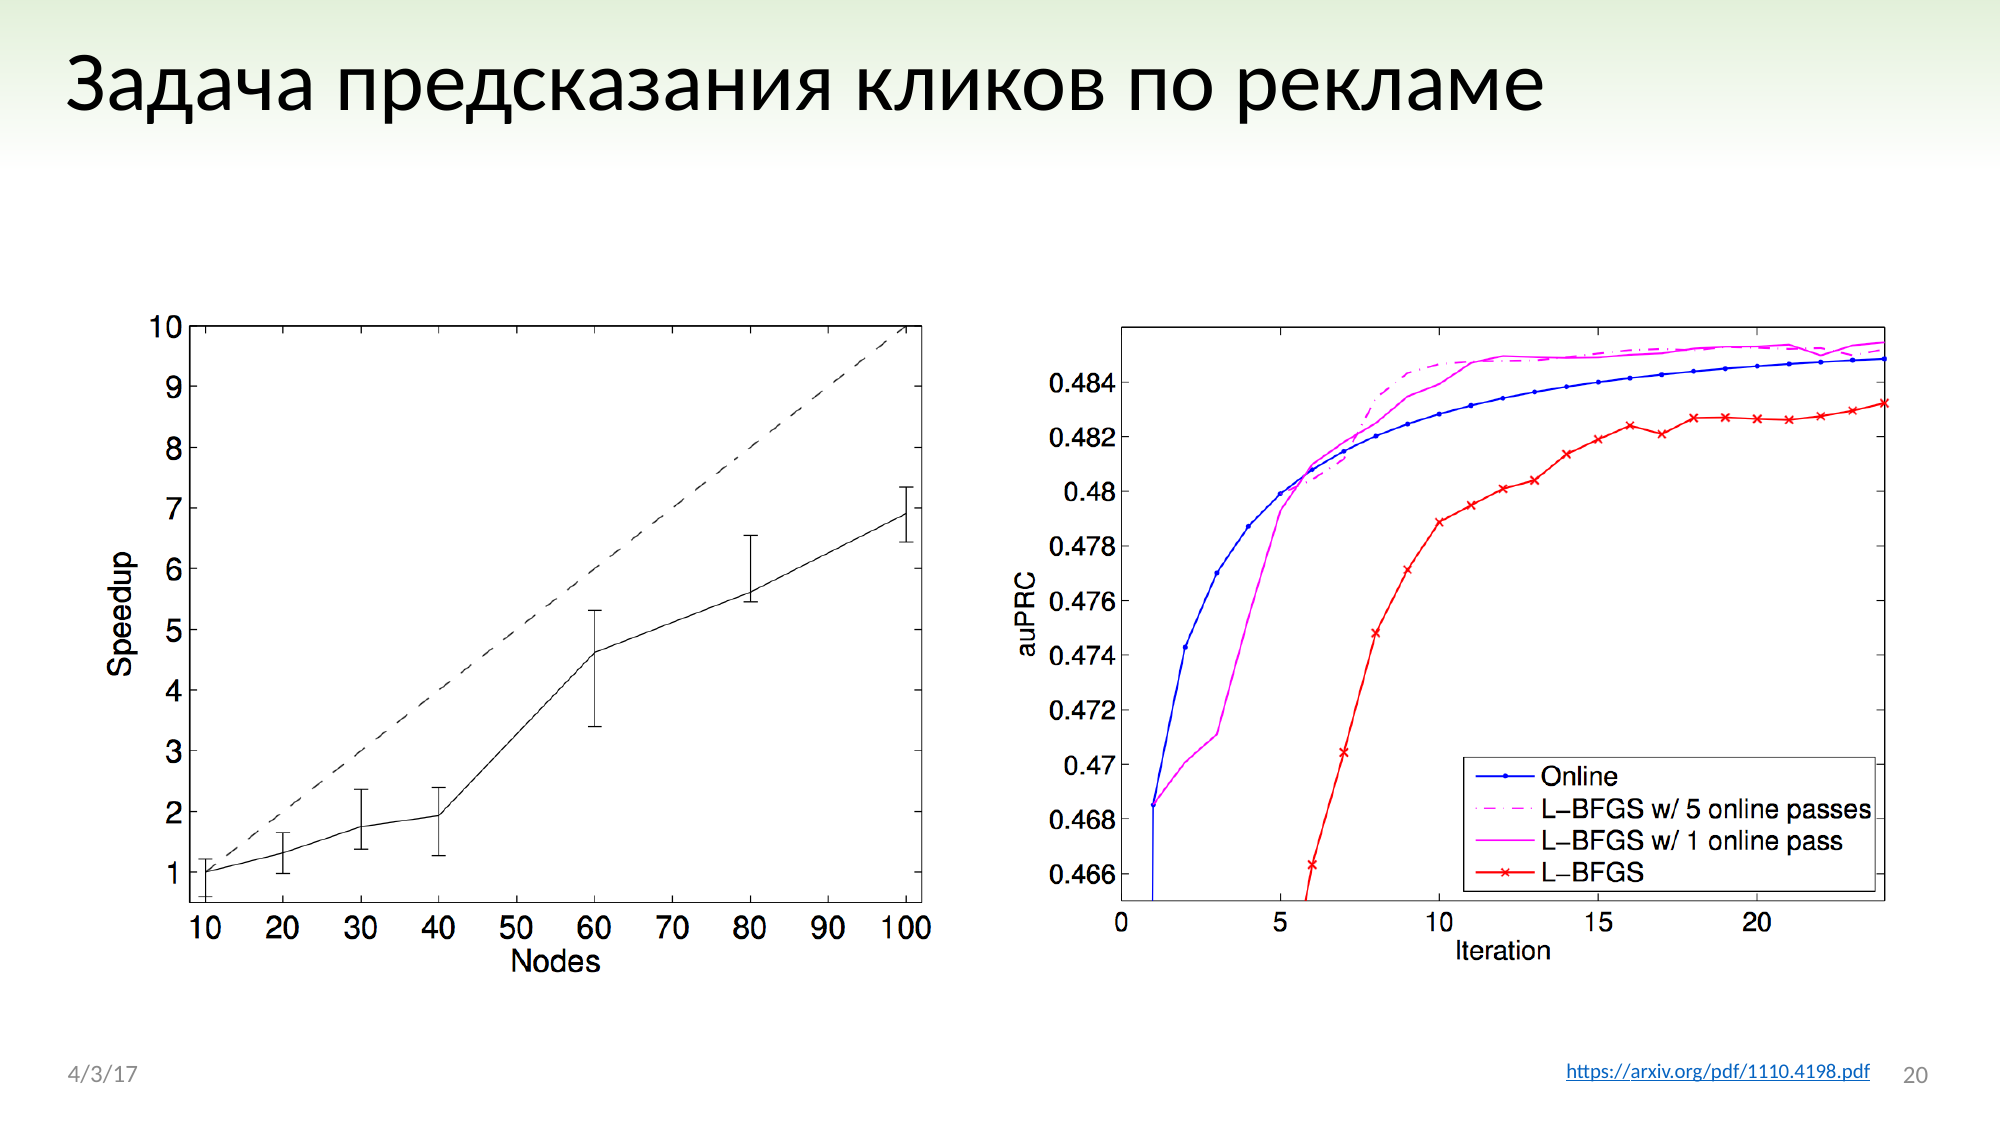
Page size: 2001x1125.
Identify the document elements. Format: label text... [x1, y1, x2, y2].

picture [87, 284, 965, 997]
slide_number 20 [1493, 1044, 1944, 1104]
title Задача предсказания кликов по рекламе [50, 28, 1943, 137]
text_box https://arxiv.org/pdf/1110.4198.pdf [1551, 1050, 1886, 1090]
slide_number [52, 1042, 503, 1103]
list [992, 290, 1943, 983]
